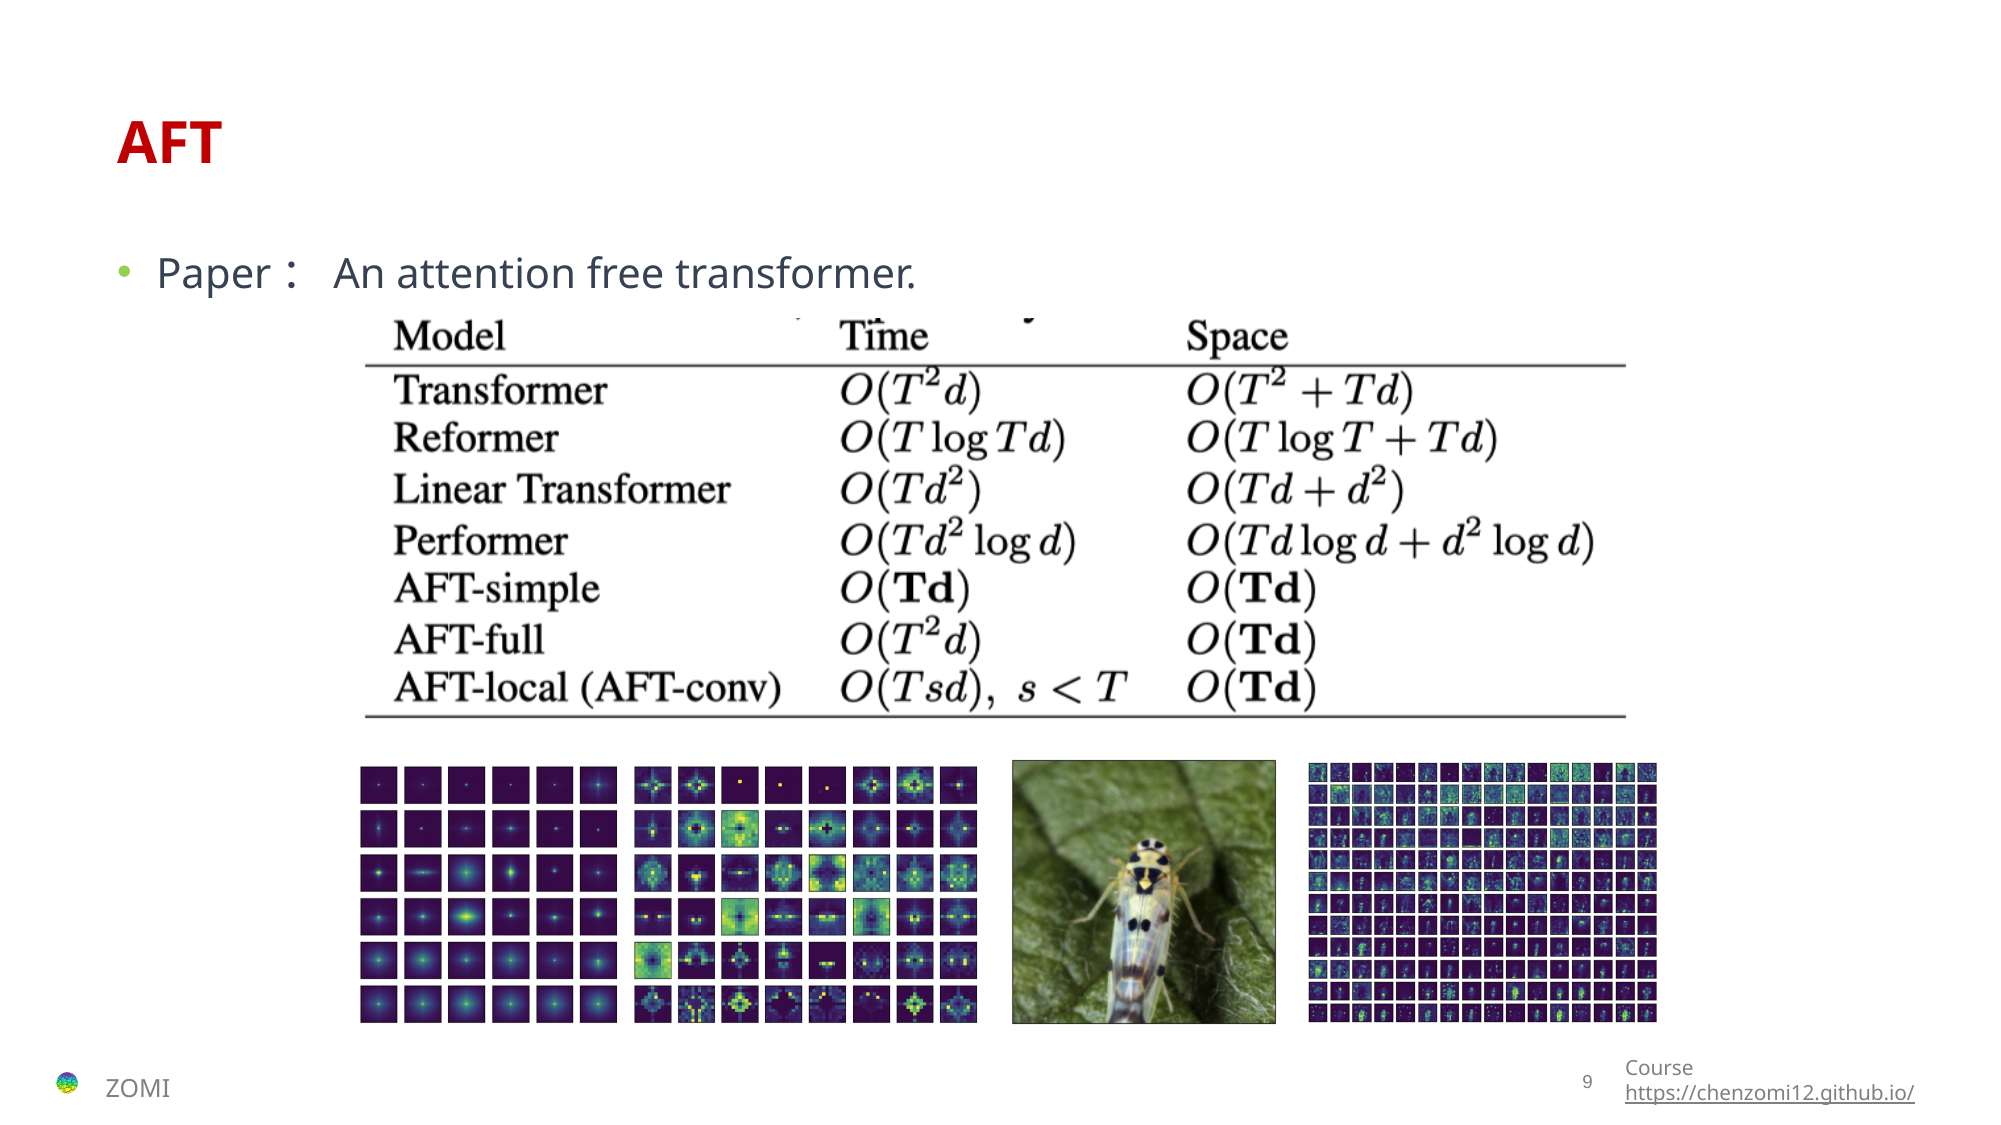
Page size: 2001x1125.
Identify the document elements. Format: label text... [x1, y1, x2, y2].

picture [57, 1073, 77, 1093]
picture [335, 318, 1642, 738]
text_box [340, 754, 1661, 1034]
list Paper：An attention free transformer. [102, 214, 1901, 1034]
title AFT [102, 91, 1901, 189]
